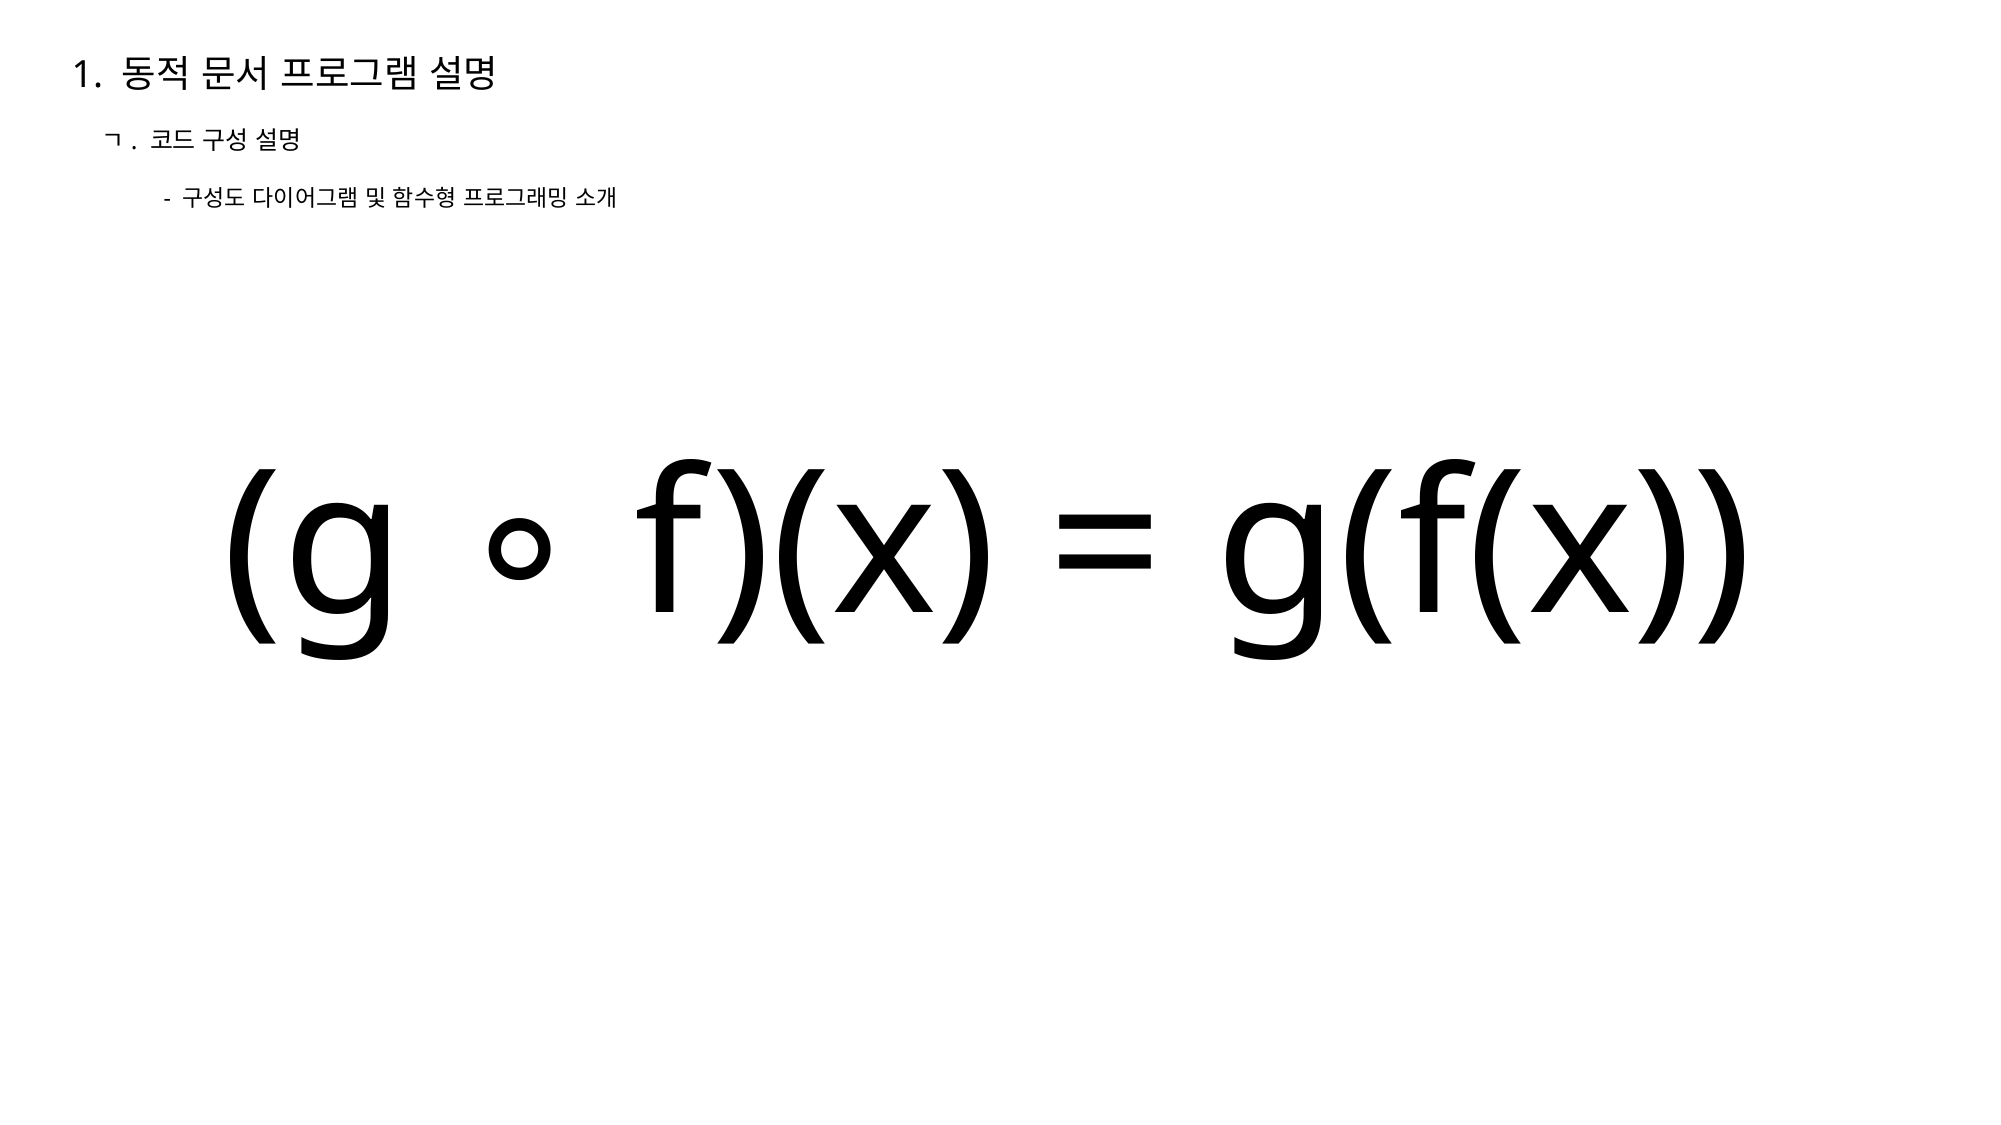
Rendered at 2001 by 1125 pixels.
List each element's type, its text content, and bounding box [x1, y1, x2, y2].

text_box 1. 동적 문서 프로그램 설명 [56, 42, 514, 103]
text_box (g ∘ f)(x) = g(f(x)) [207, 405, 1769, 661]
text_box ㄱ. 코드 구성 설명 [87, 117, 317, 162]
text_box - 구성도 다이어그램 및 함수형 프로그래밍 소개 [148, 176, 634, 219]
